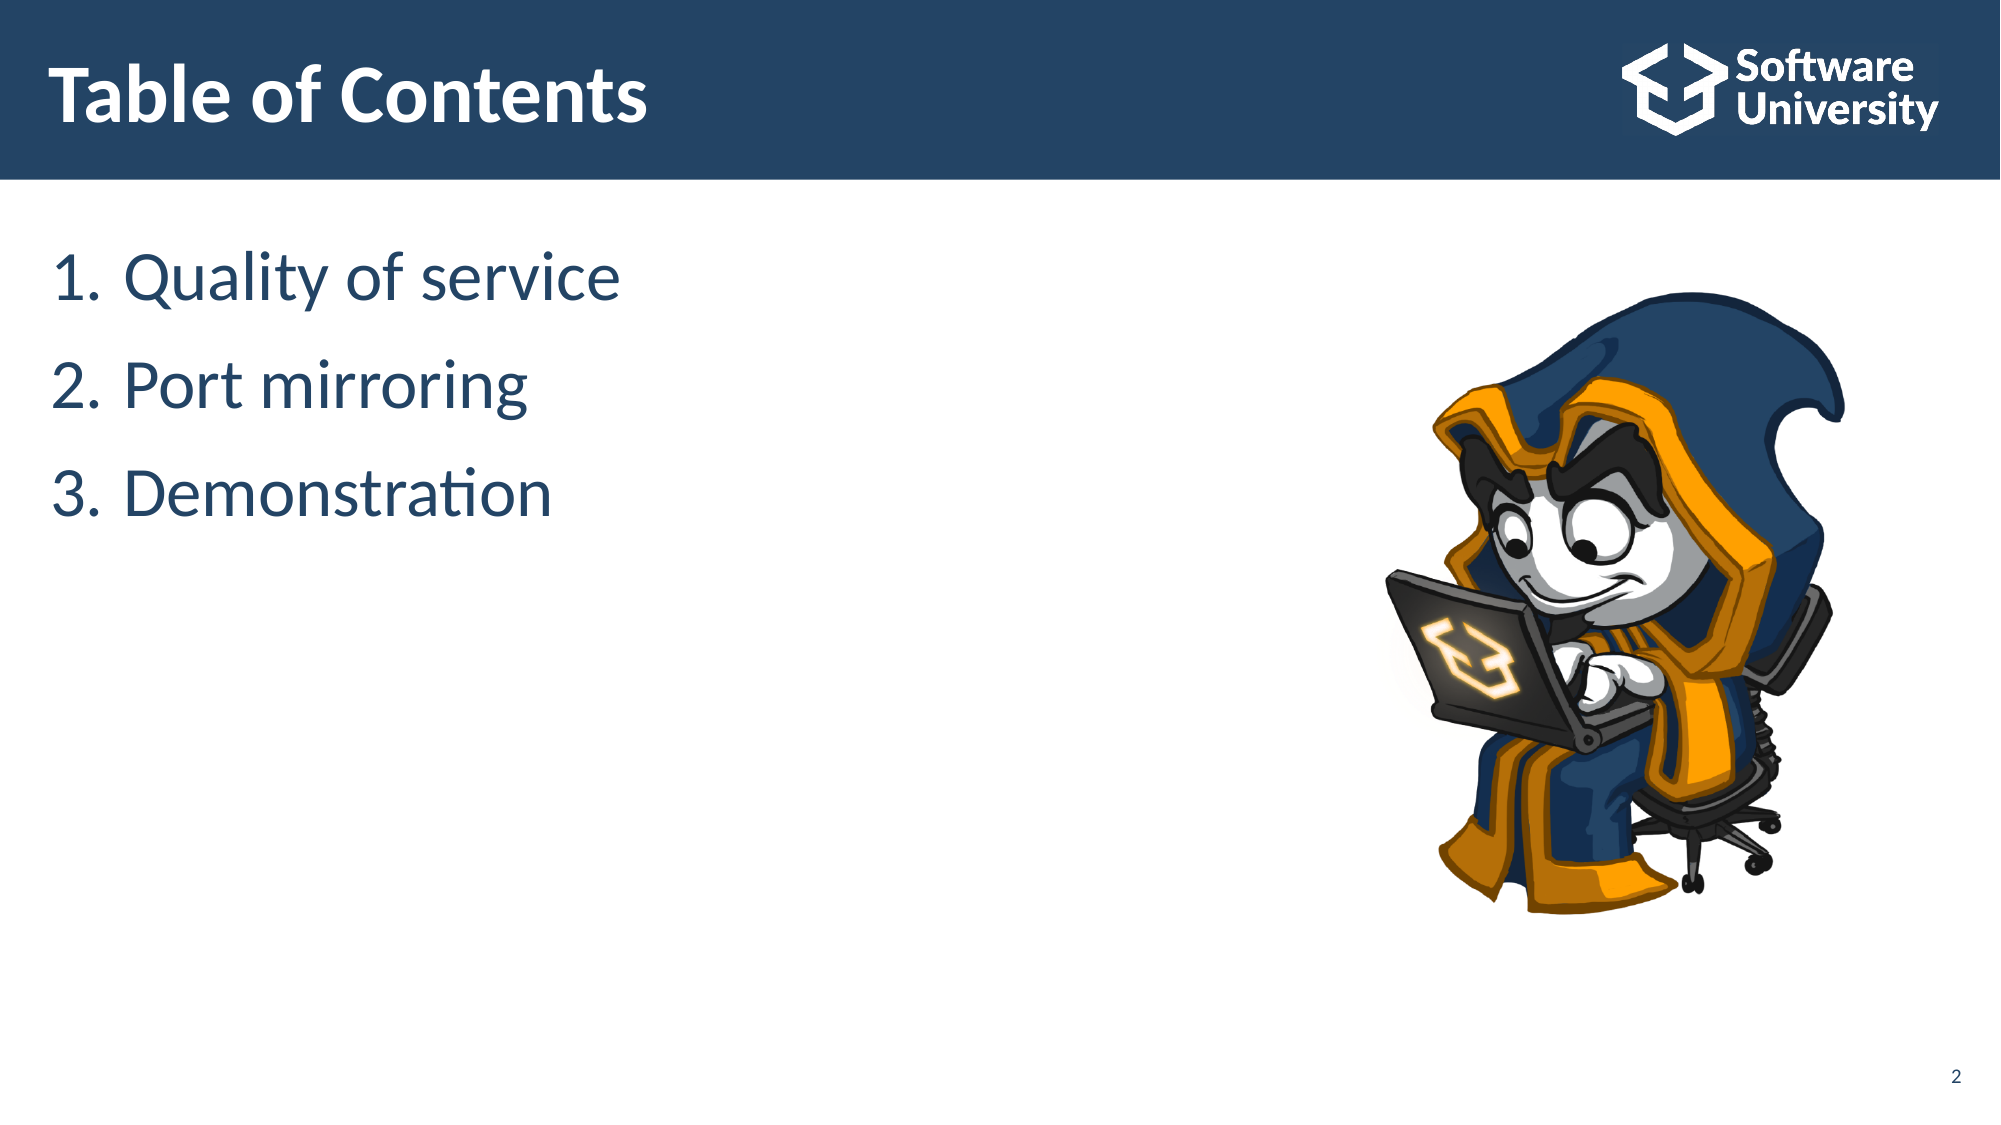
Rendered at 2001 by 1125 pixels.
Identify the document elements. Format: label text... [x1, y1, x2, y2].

picture [1622, 43, 1939, 136]
slide_number 2 [1897, 1049, 1968, 1101]
picture [1375, 231, 1884, 951]
list Quality of service Port mirroring Demonstration [32, 224, 1375, 1032]
title Table of Contents [31, 16, 1591, 162]
